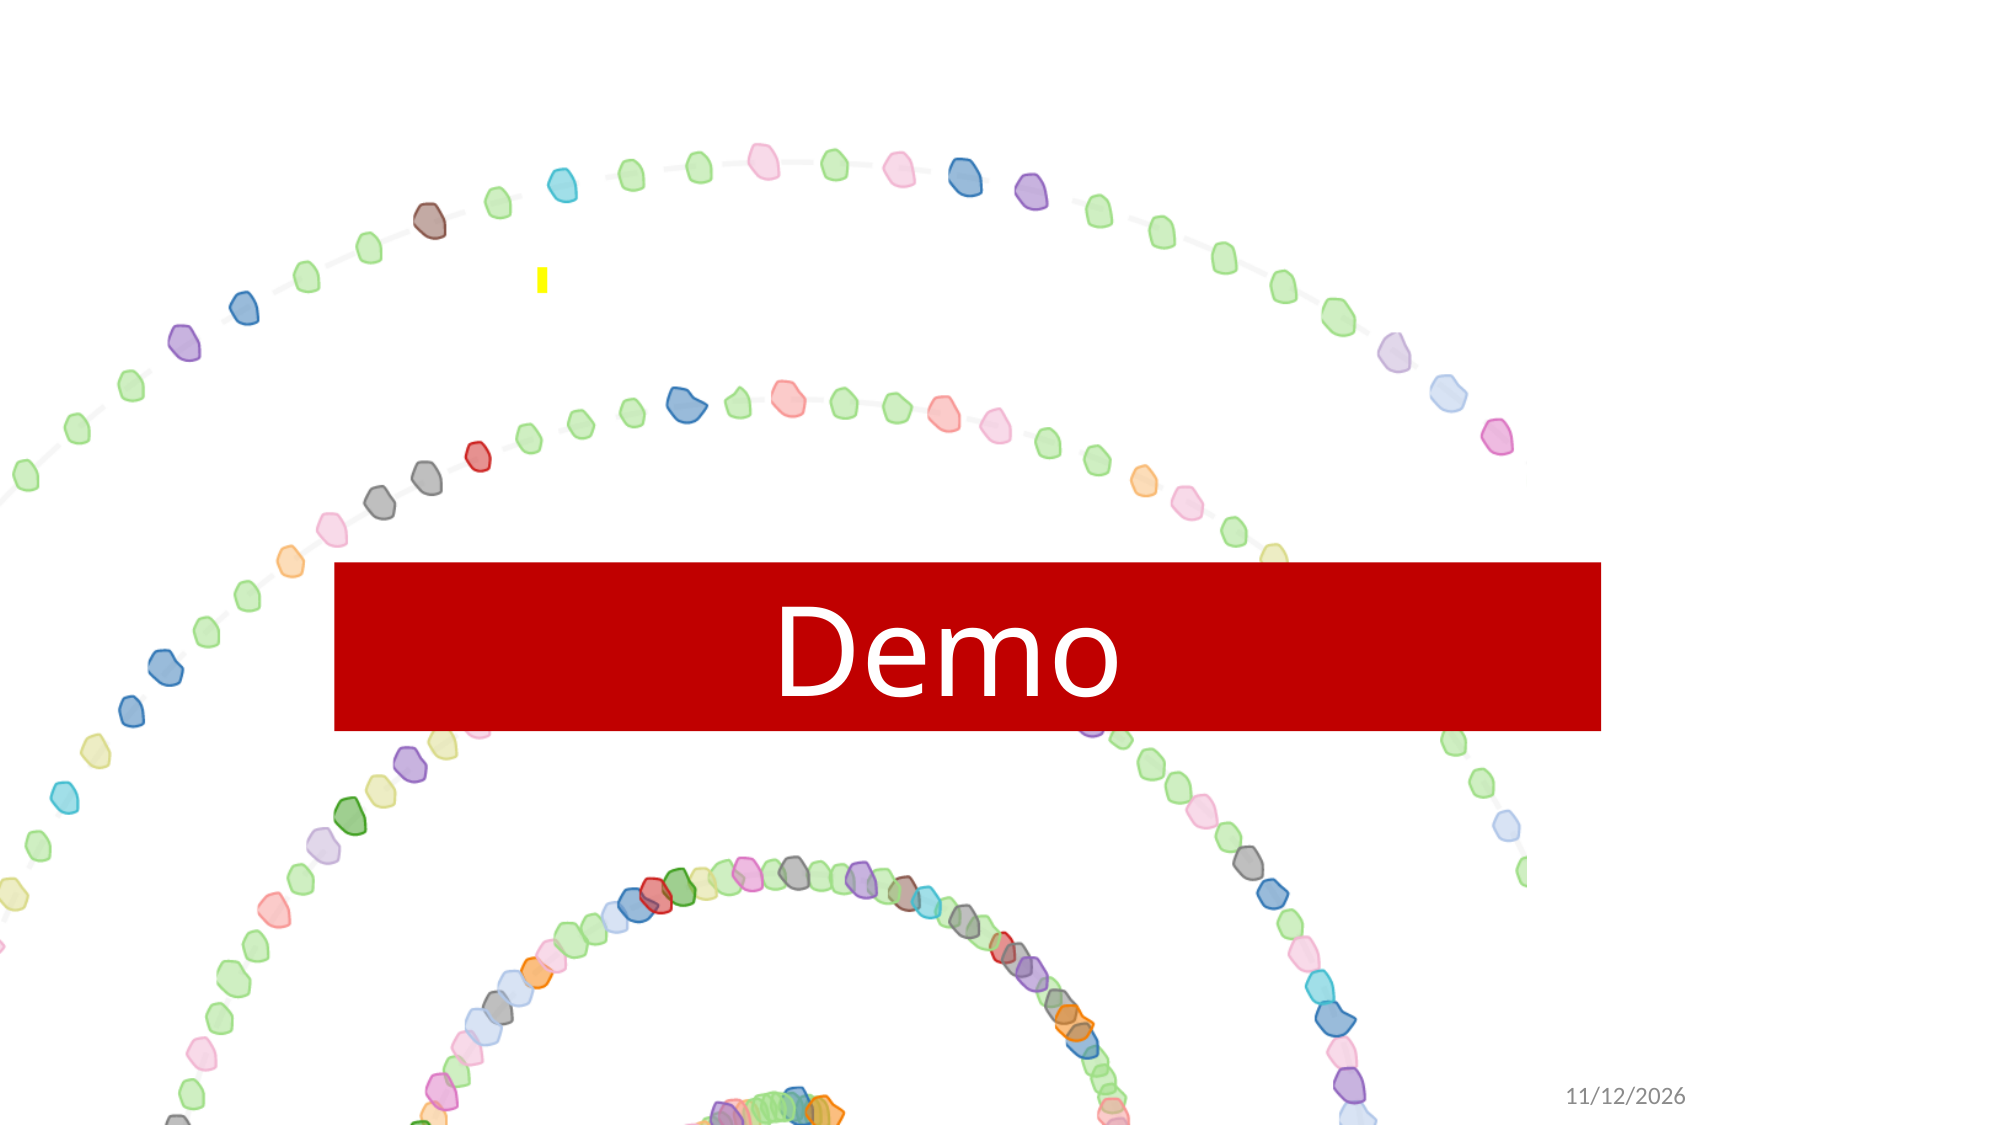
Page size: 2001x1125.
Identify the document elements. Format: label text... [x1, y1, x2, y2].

picture [0, 119, 1527, 1125]
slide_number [1550, 1065, 2000, 1125]
title Demo [1527, 339, 1698, 732]
